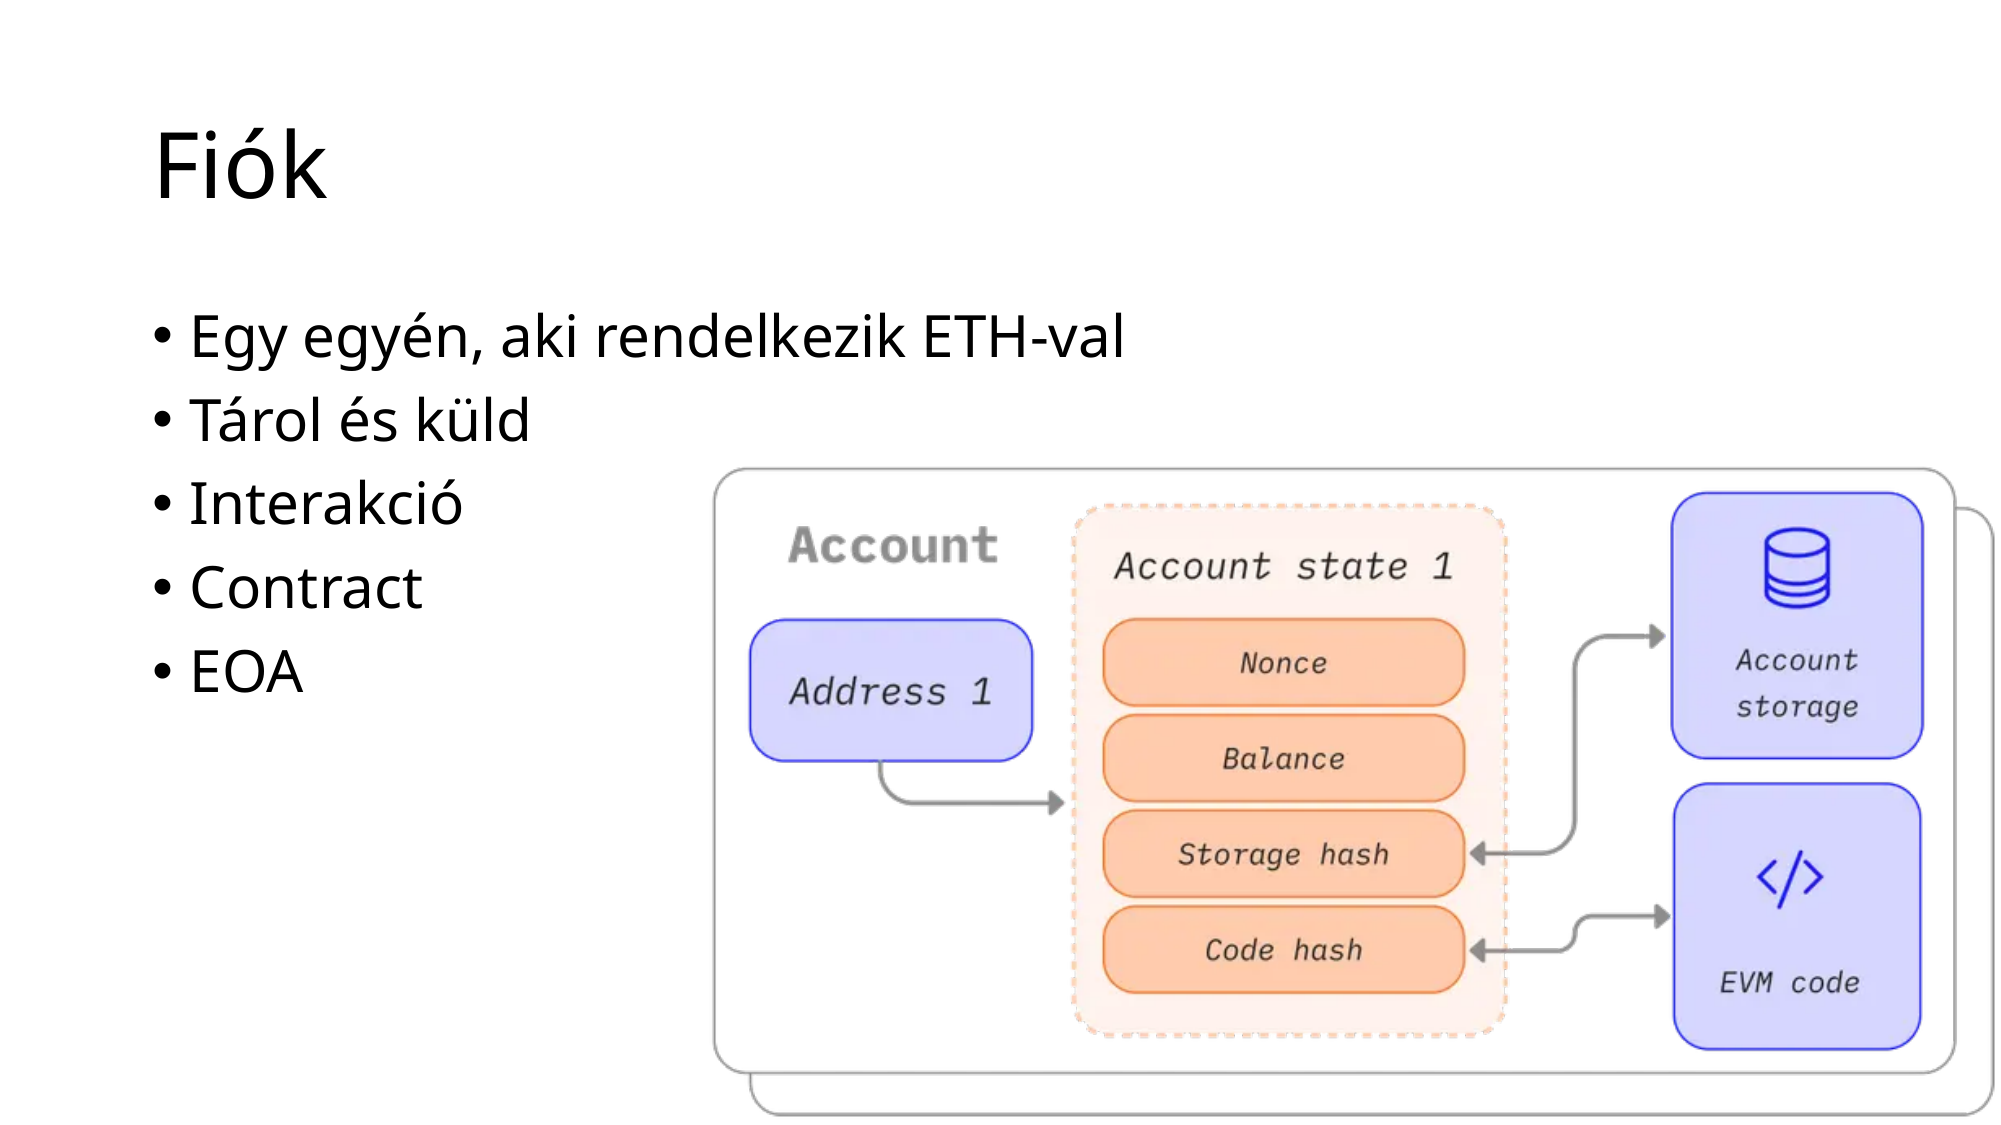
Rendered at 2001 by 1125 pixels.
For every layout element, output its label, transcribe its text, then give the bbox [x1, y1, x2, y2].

picture [680, 434, 2000, 1125]
title Fiók [137, 59, 1863, 278]
list Egy egyén, aki rendelkezik ETH-val Tárol és küld Interakció Contract EOA [137, 299, 1863, 1014]
